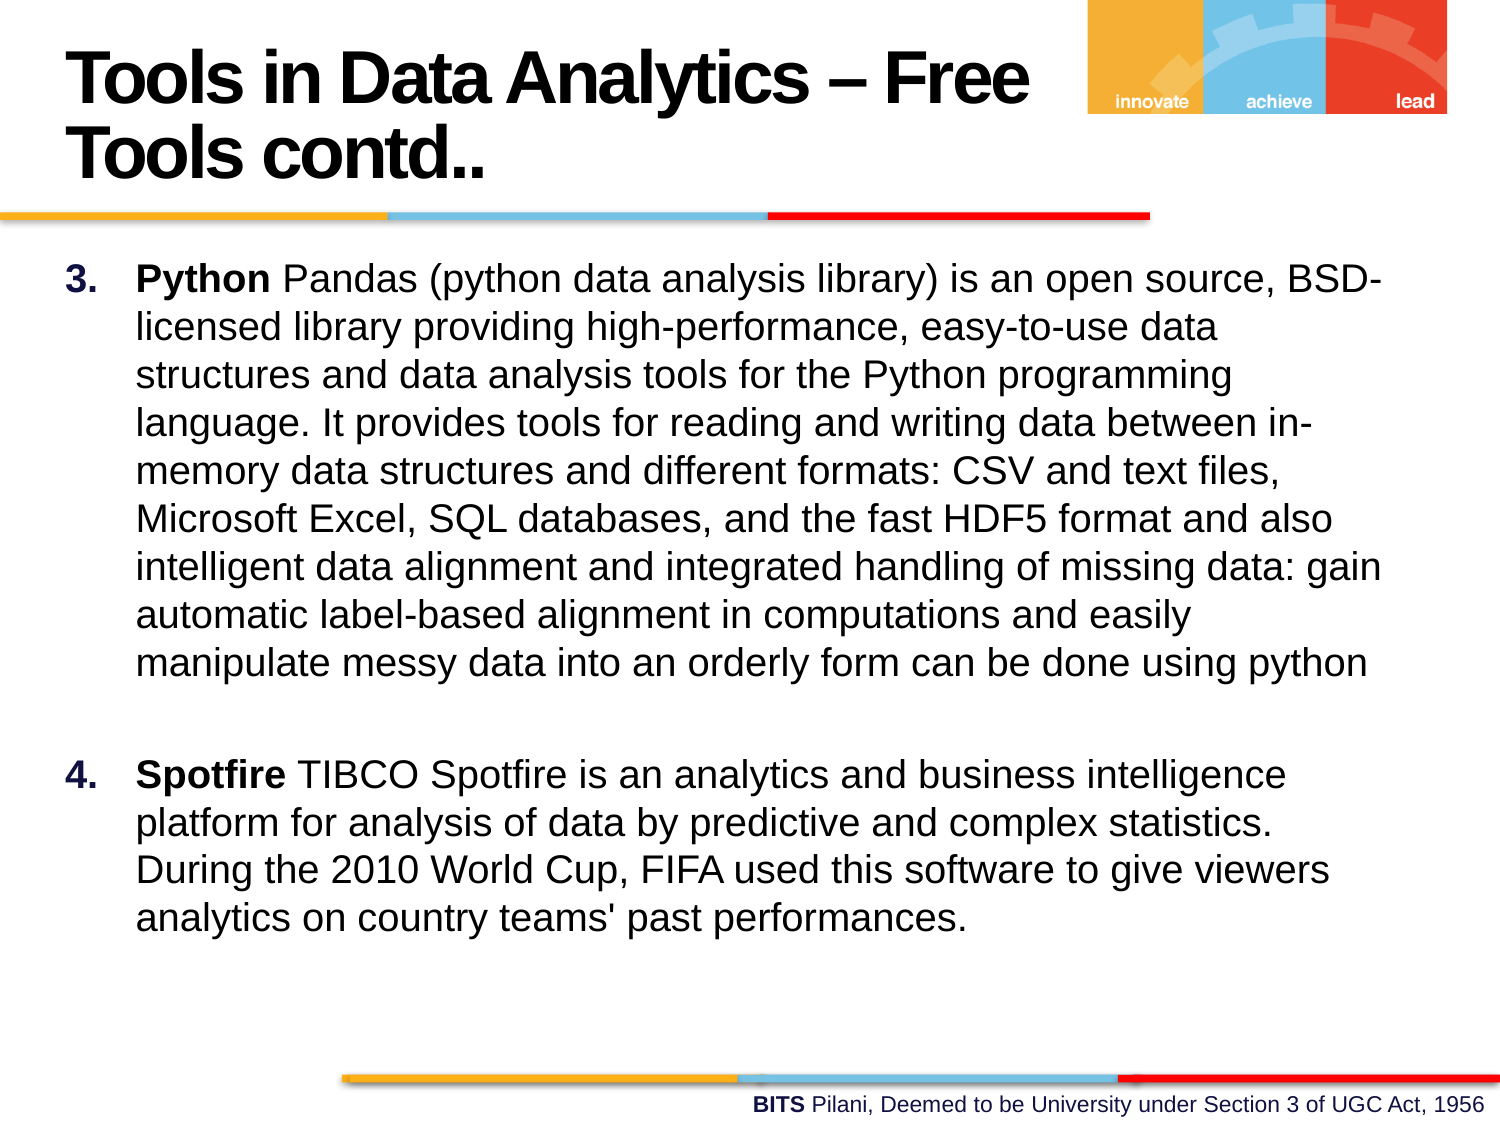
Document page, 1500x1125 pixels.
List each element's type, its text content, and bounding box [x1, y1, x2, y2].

list Python Pandas (python data analysis library) is an open source, BSD-licensed library providing high-performance, easy-to-use data structures and data analysis tools for the Python programming language. It provides tools for reading and writing data between in-memory data structures and different formats: CSV and text files, Microsoft Excel, SQL databases, and the fast HDF5 format and also intelligent data alignment and integrated handling of missing data: gain automatic label-based alignment in computations and easily manipulate messy data into an orderly form can be done using python Spotfire TIBCO Spotfire is an analytics and business intelligence platform for analysis of data by predictive and complex statistics. During the 2010 World Cup, FIFA used this software to give viewers analytics on country teams' past performances. [50, 245, 1400, 988]
list Tools in Data Analytics – Free Tools contd.. [50, 24, 1088, 213]
picture [1087, 0, 1448, 114]
